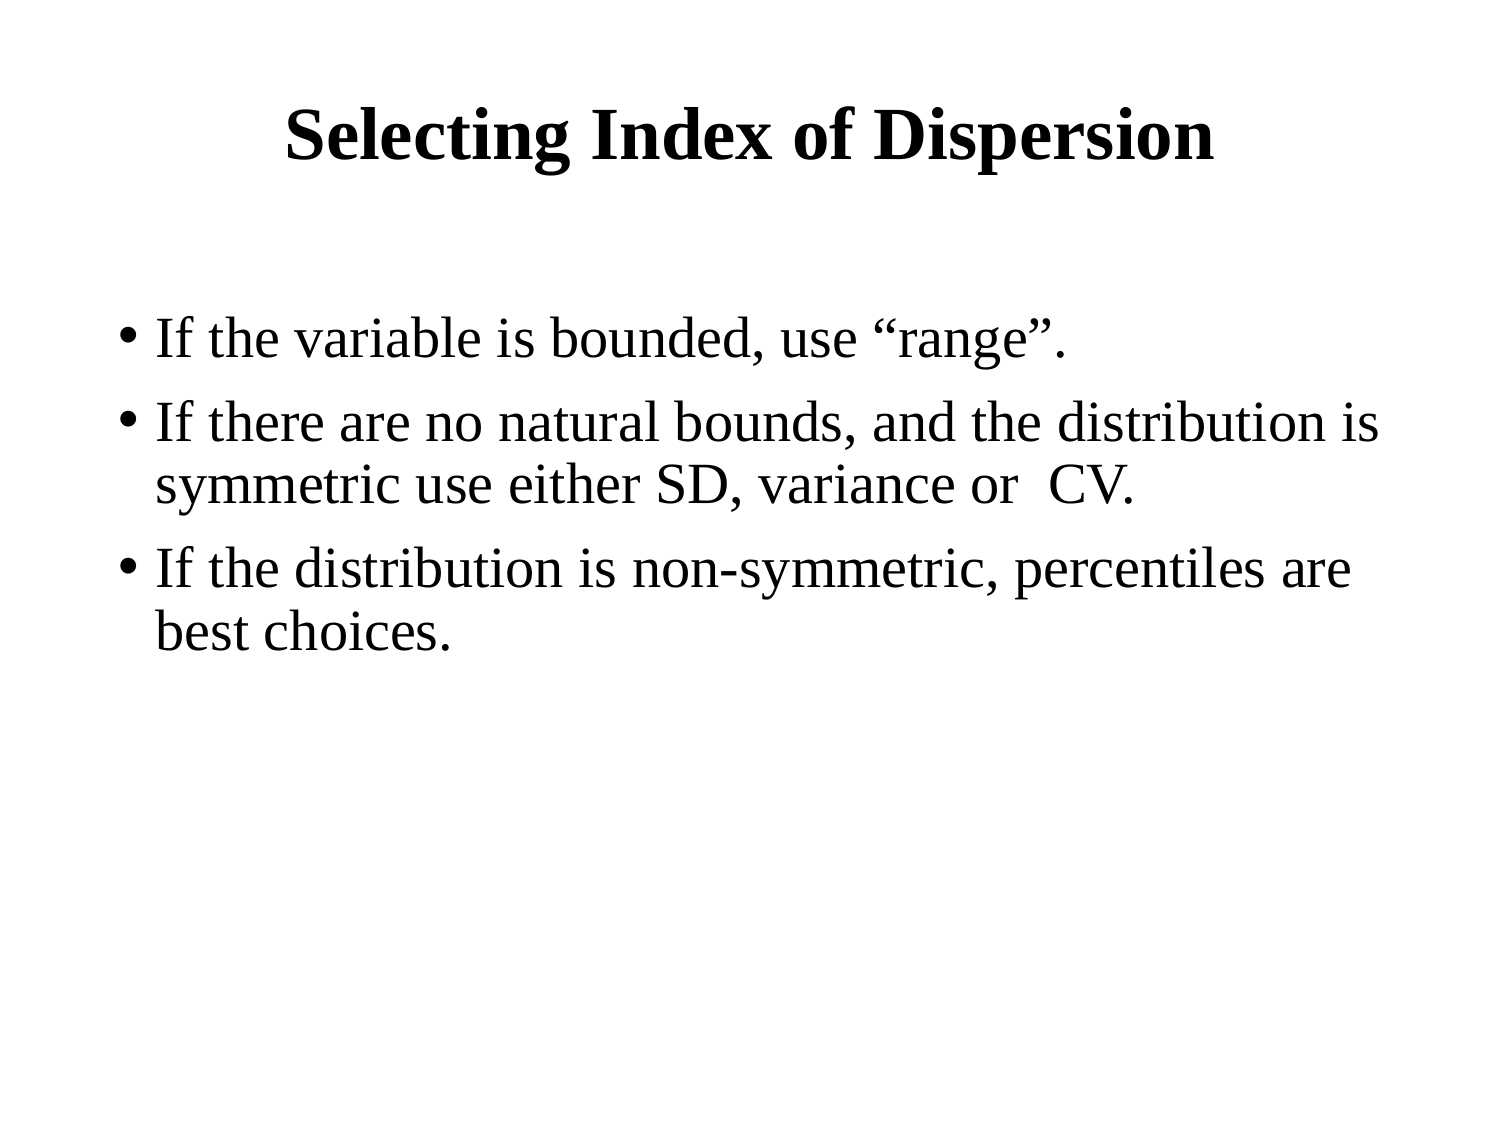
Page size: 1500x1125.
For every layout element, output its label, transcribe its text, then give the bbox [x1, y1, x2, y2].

list If the variable is bounded, use “range”. If there are no natural bounds, and the distribution is symmetric use either SD, variance or CV. If the distribution is non-symmetric, percentiles are best choices. [103, 299, 1397, 1014]
title Selecting Index of Dispersion [103, 59, 1397, 211]
